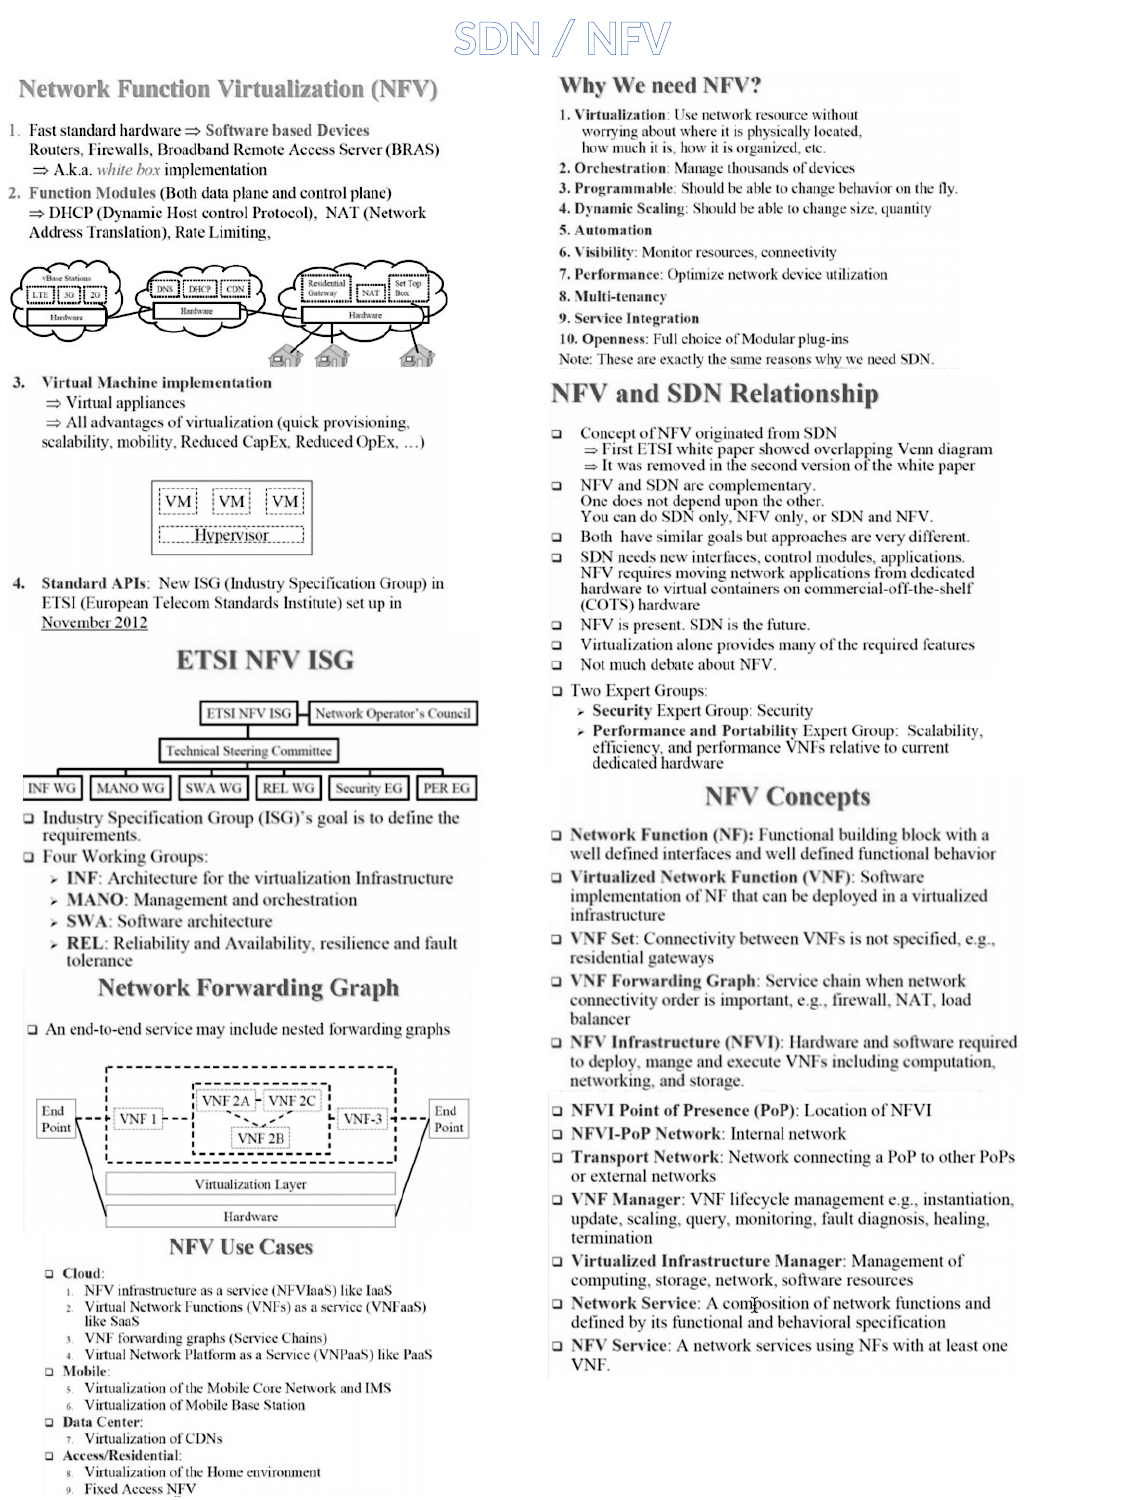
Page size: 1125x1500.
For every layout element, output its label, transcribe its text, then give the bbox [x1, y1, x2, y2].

text_box SDN / NFV [7, 0, 1118, 72]
picture [548, 378, 1026, 1378]
picture [556, 72, 961, 369]
picture [7, 72, 483, 1497]
